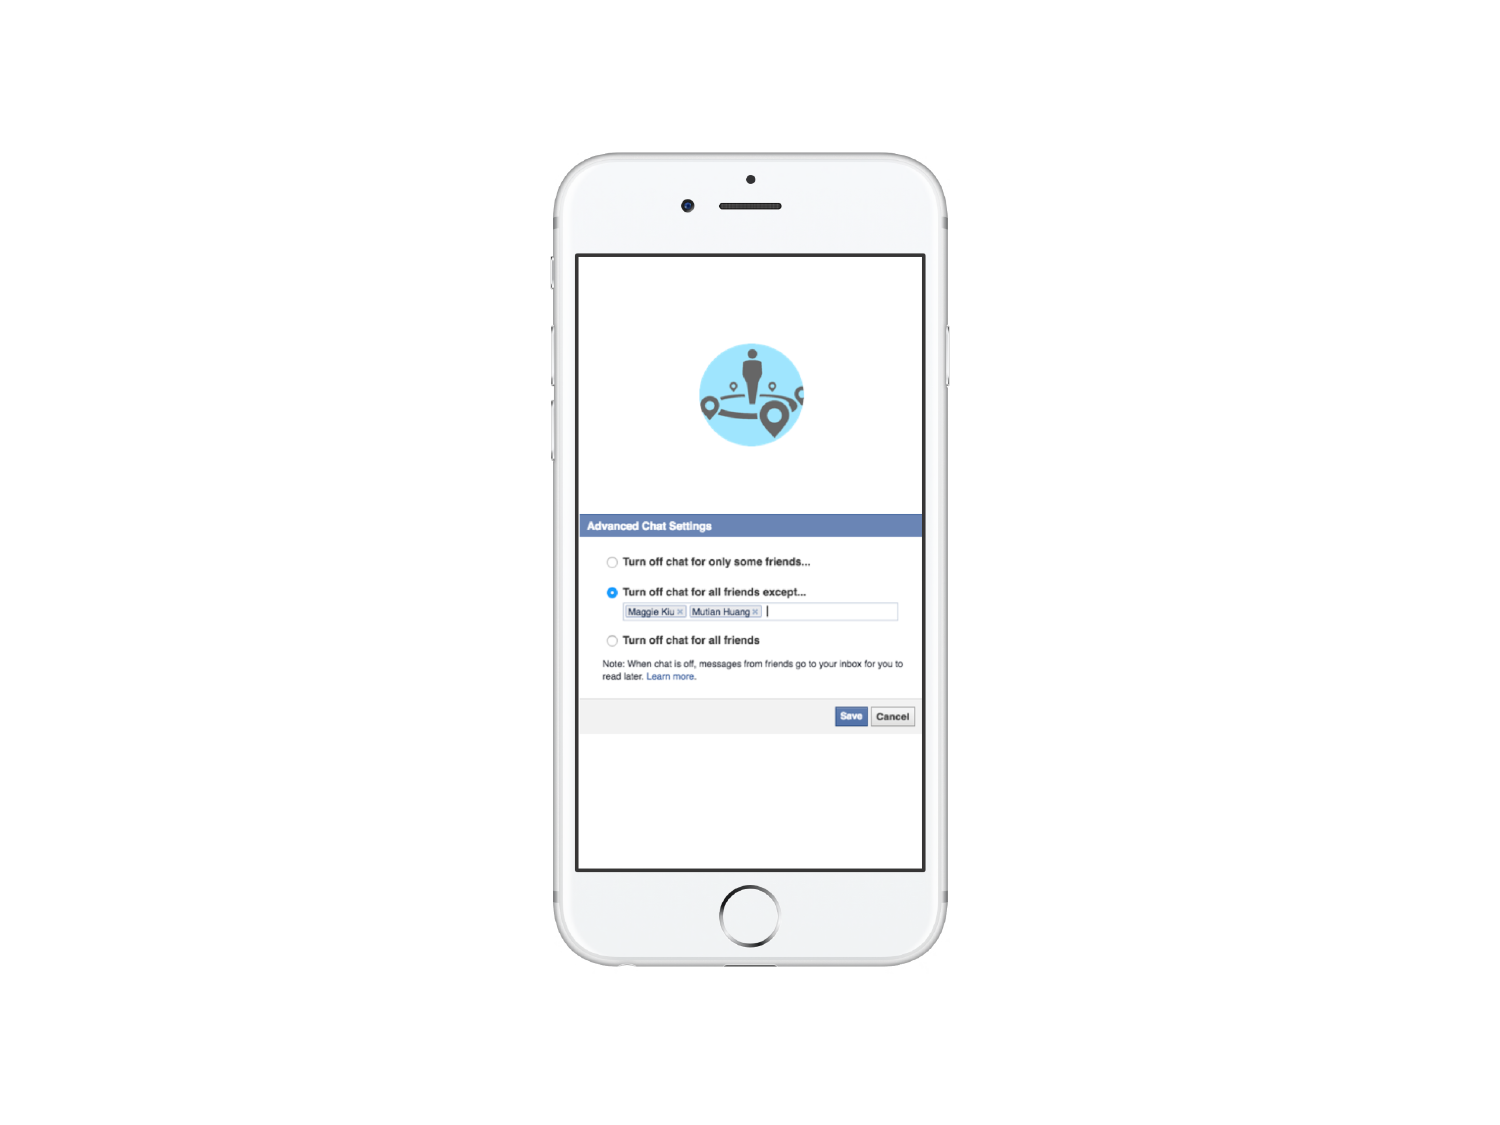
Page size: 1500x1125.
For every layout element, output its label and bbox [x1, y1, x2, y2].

picture [0, 93, 1500, 1032]
